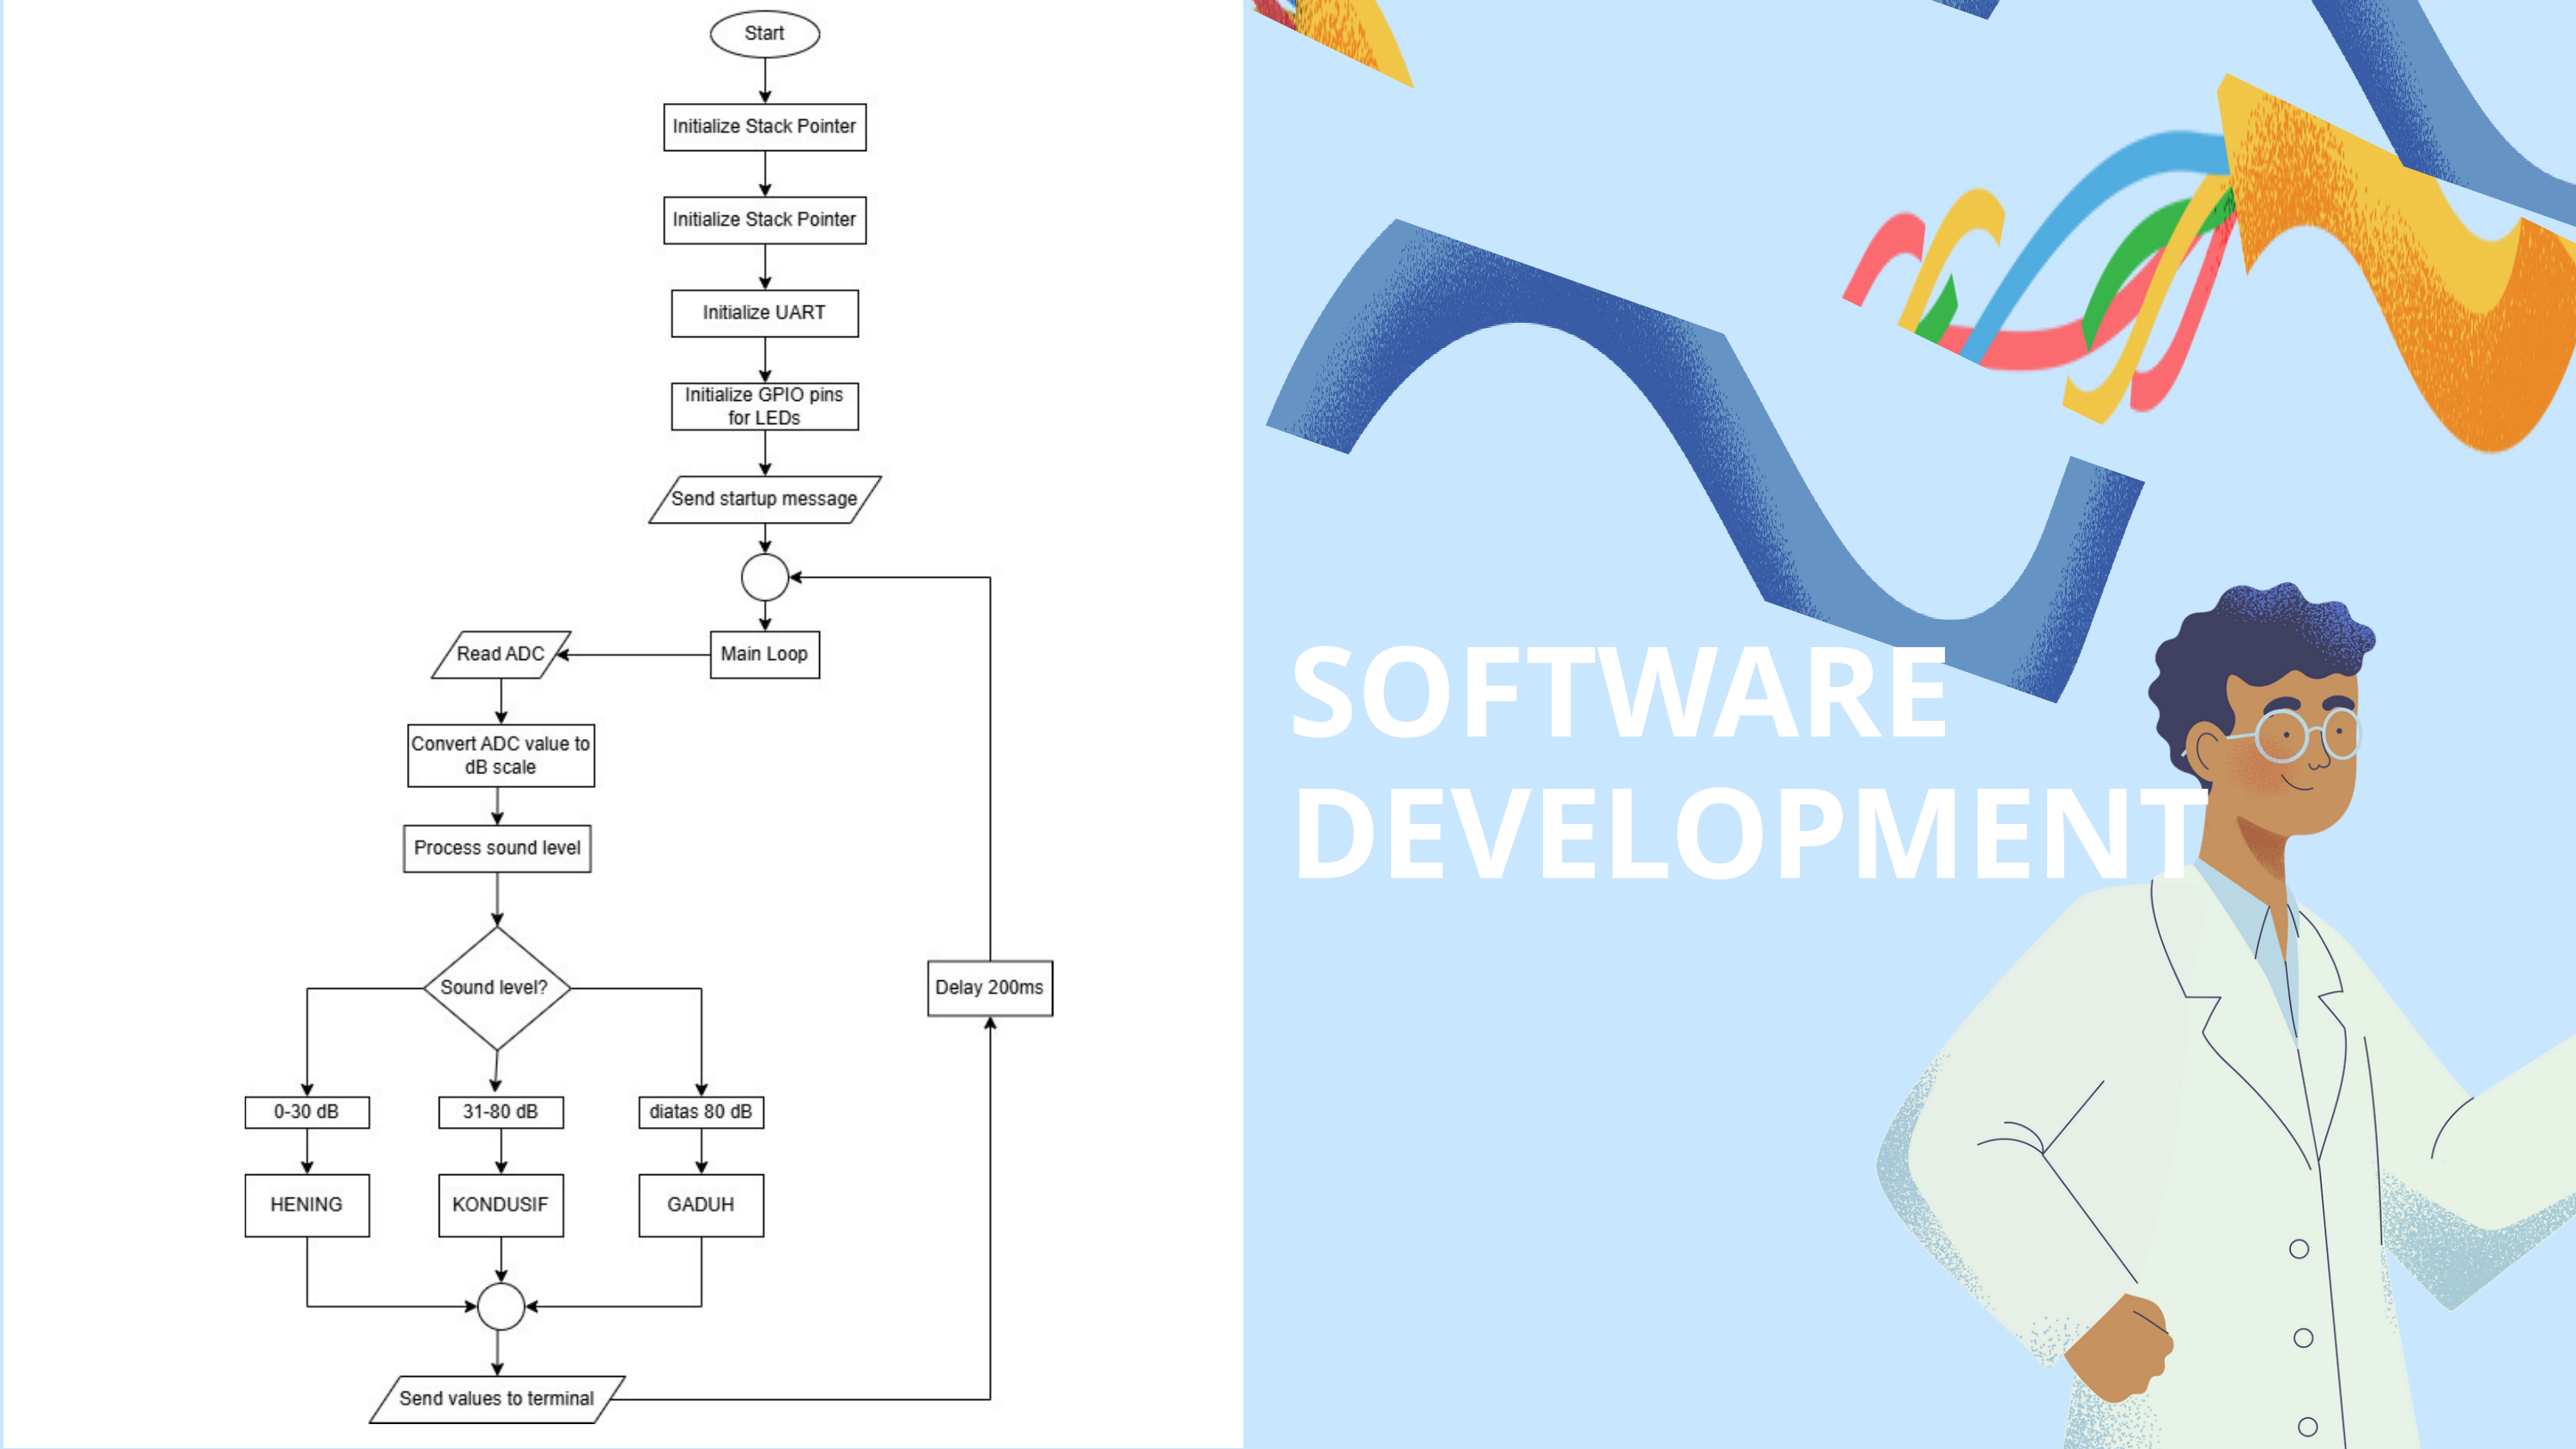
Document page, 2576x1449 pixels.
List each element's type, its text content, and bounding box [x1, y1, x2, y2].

text_box [1245, 0, 2576, 582]
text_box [3, 0, 1244, 1449]
text_box SOFTWARE DEVELOPMENT [1288, 621, 2359, 904]
text_box [1874, 582, 2576, 1449]
text_box [1931, 0, 2576, 227]
text_box [1247, 166, 2421, 621]
